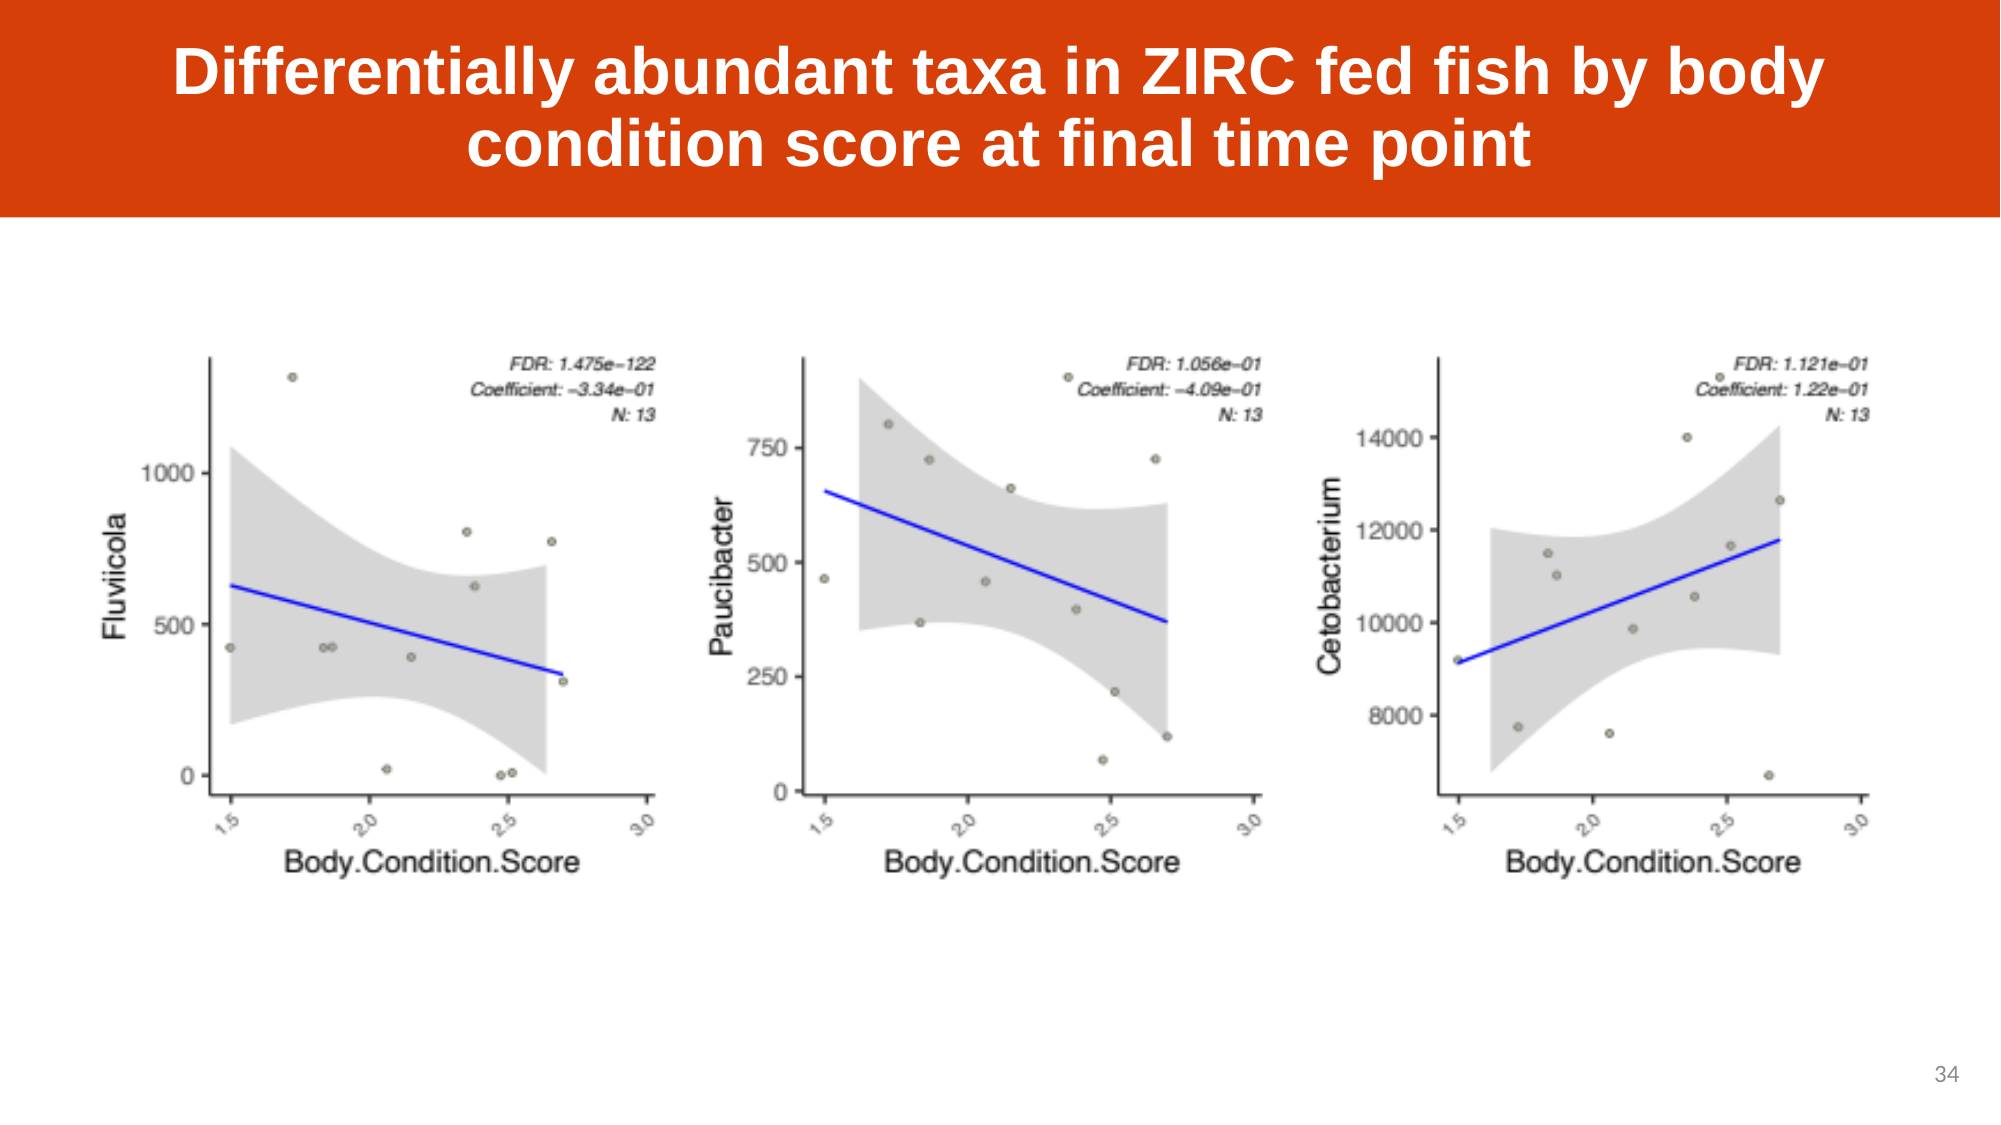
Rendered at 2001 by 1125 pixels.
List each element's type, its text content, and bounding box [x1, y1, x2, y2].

slide_number 34 [1524, 1042, 1975, 1103]
title Differentially abundant taxa in ZIRC fed fish by body condition score at final time point [0, 0, 2000, 218]
picture [1302, 341, 1882, 891]
picture [87, 341, 668, 891]
picture [694, 341, 1275, 891]
